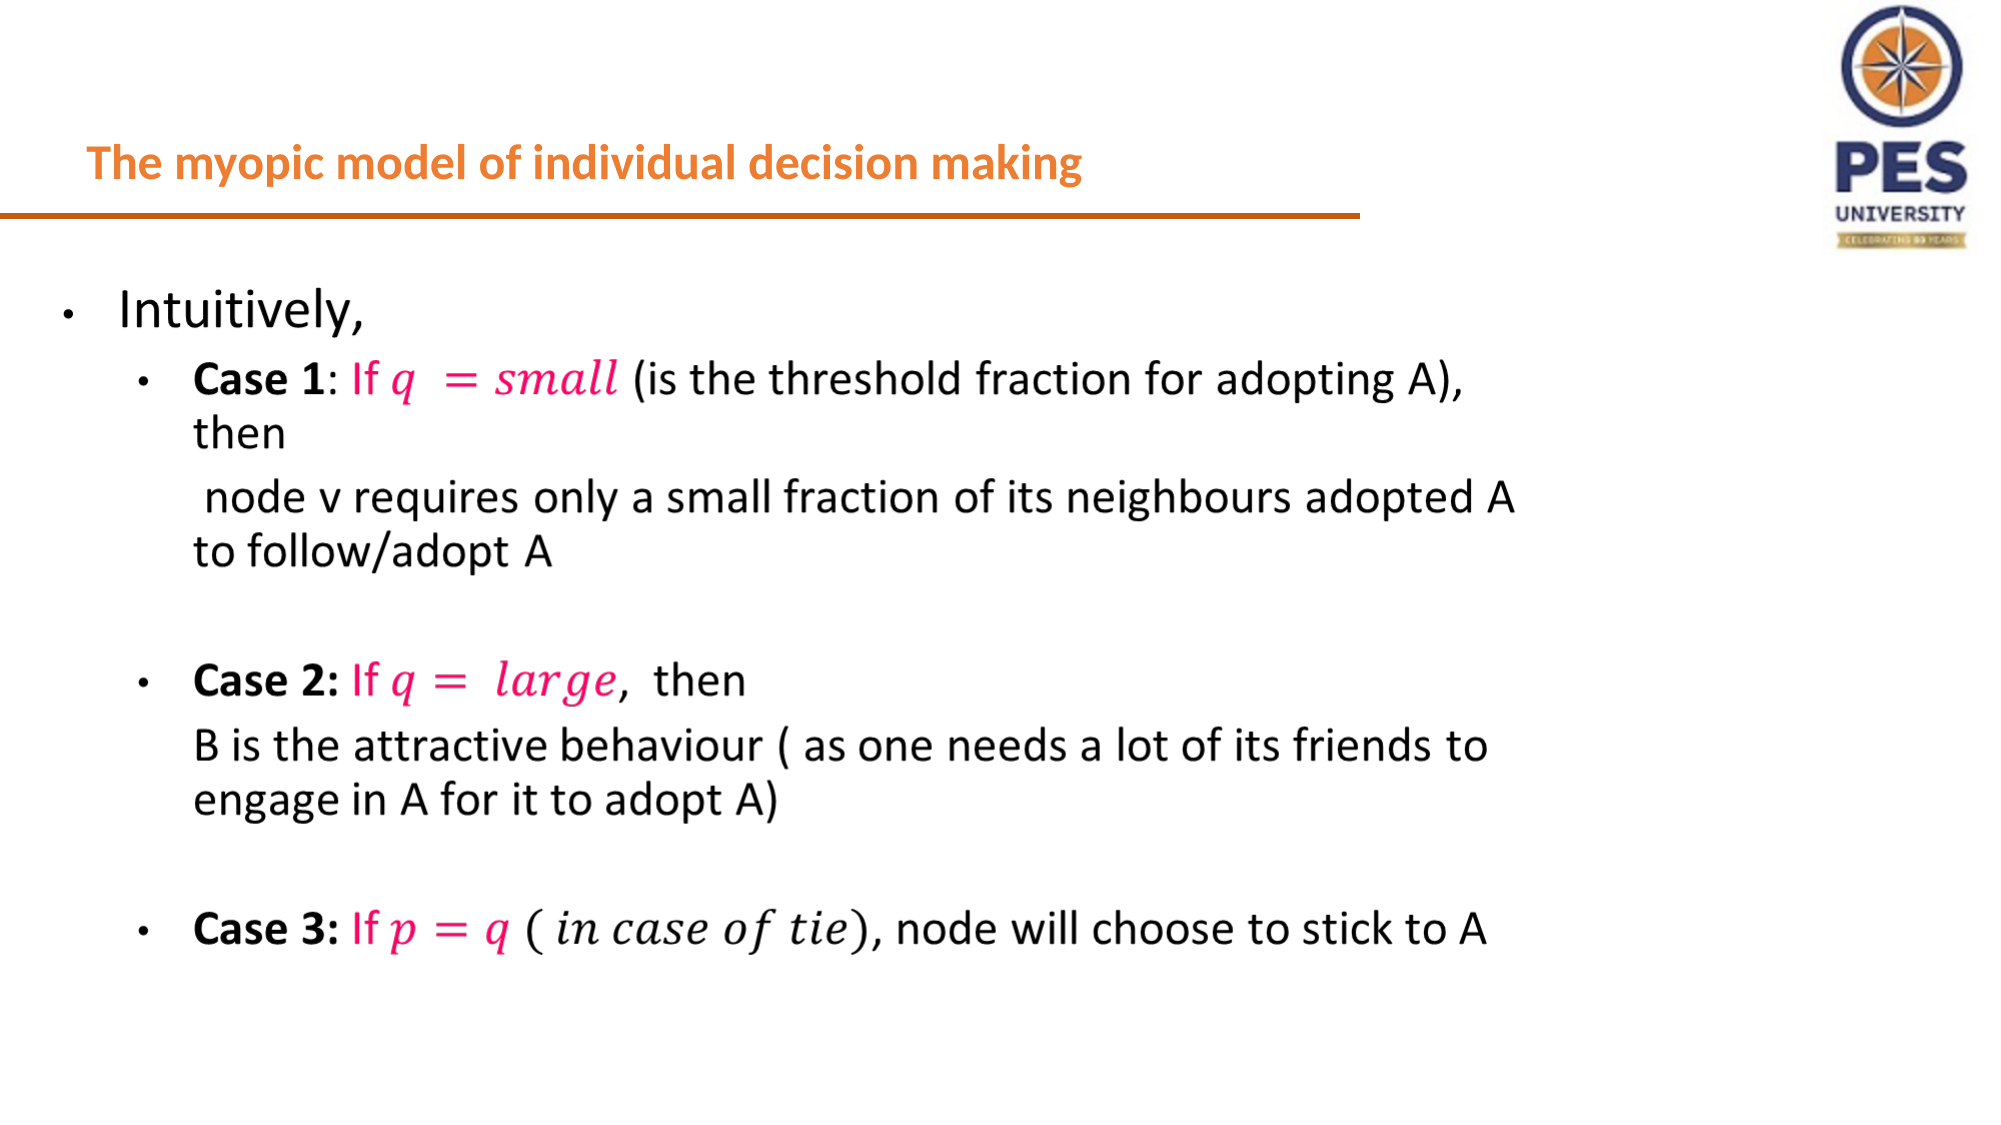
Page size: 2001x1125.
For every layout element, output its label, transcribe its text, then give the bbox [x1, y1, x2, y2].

text_box [28, 252, 1580, 1125]
picture [1800, 0, 2000, 257]
text_box The myopic model of individual decision making [71, 122, 1384, 198]
